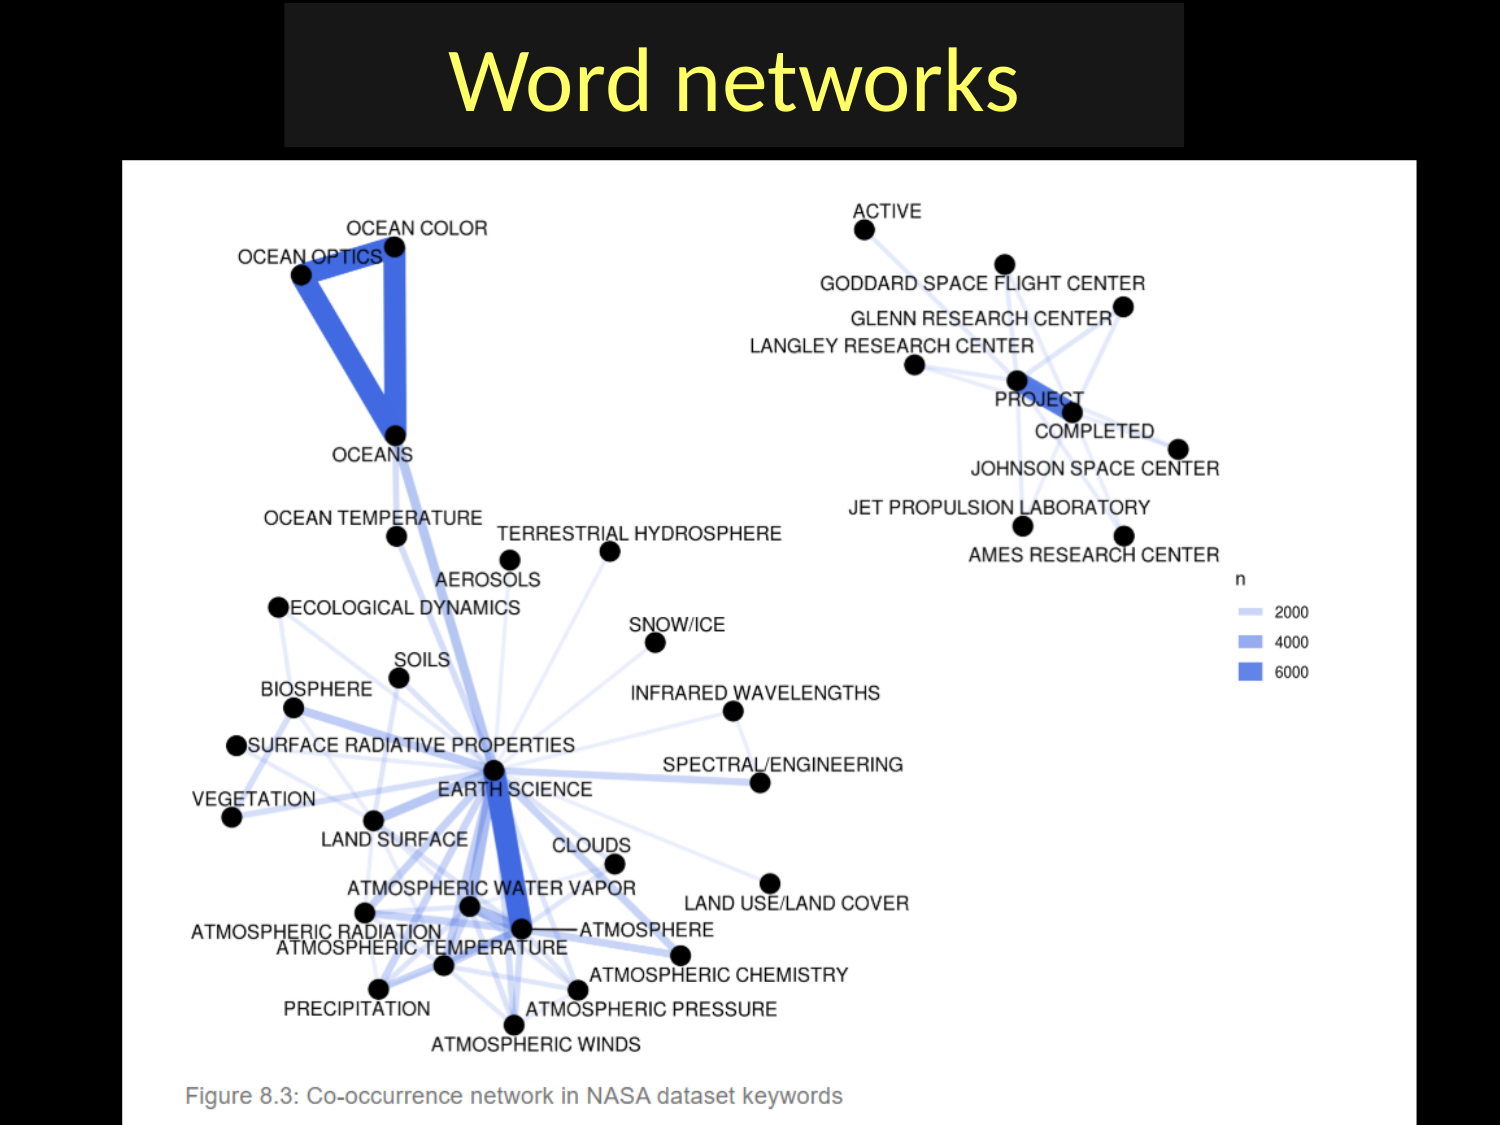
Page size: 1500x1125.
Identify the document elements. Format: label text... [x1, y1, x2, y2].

picture [121, 159, 1418, 1125]
text_box Word networks [284, 3, 1185, 147]
